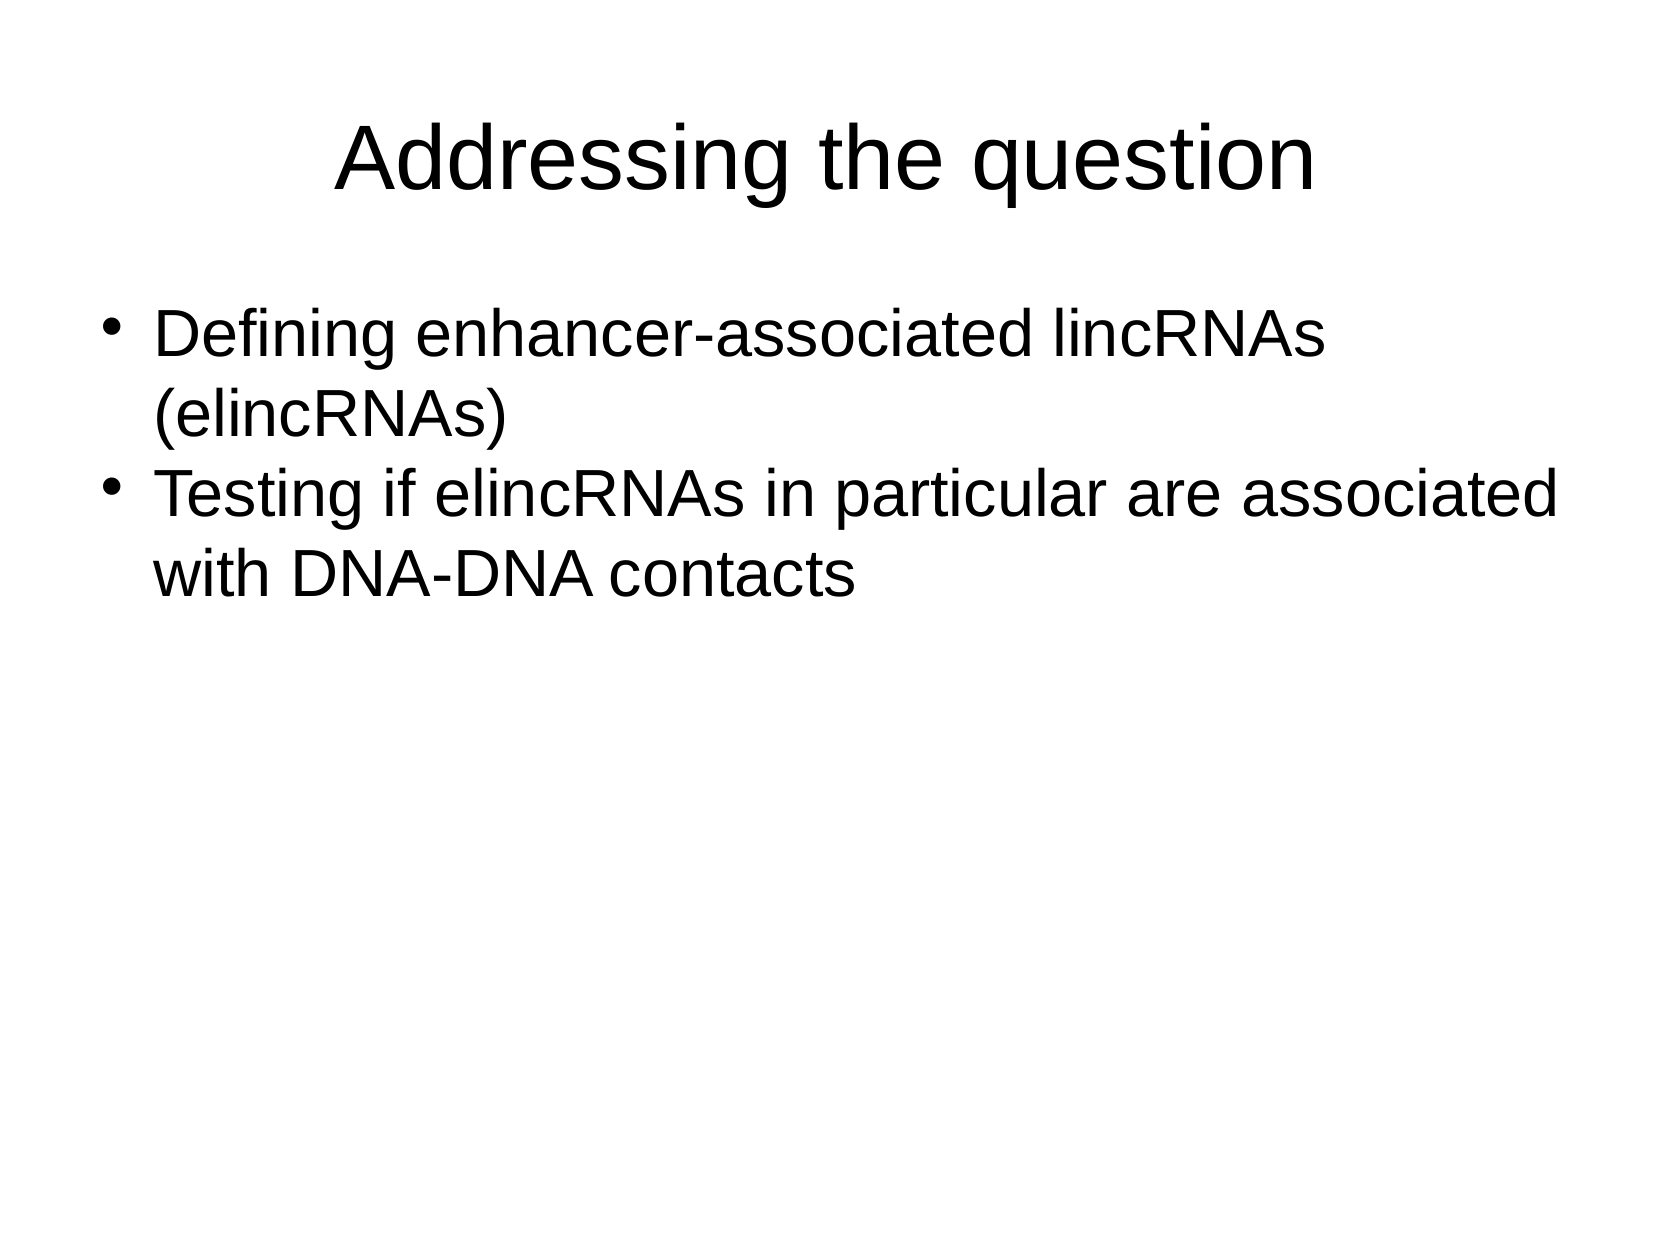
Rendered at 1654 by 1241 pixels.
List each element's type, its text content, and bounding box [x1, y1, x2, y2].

text_box Addressing the question [82, 49, 1571, 256]
text_box Defining enhancer-associated lincRNAs (elincRNAs) Testing if elincRNAs in particular are associated with DNA-DNA contacts [82, 290, 1571, 1009]
